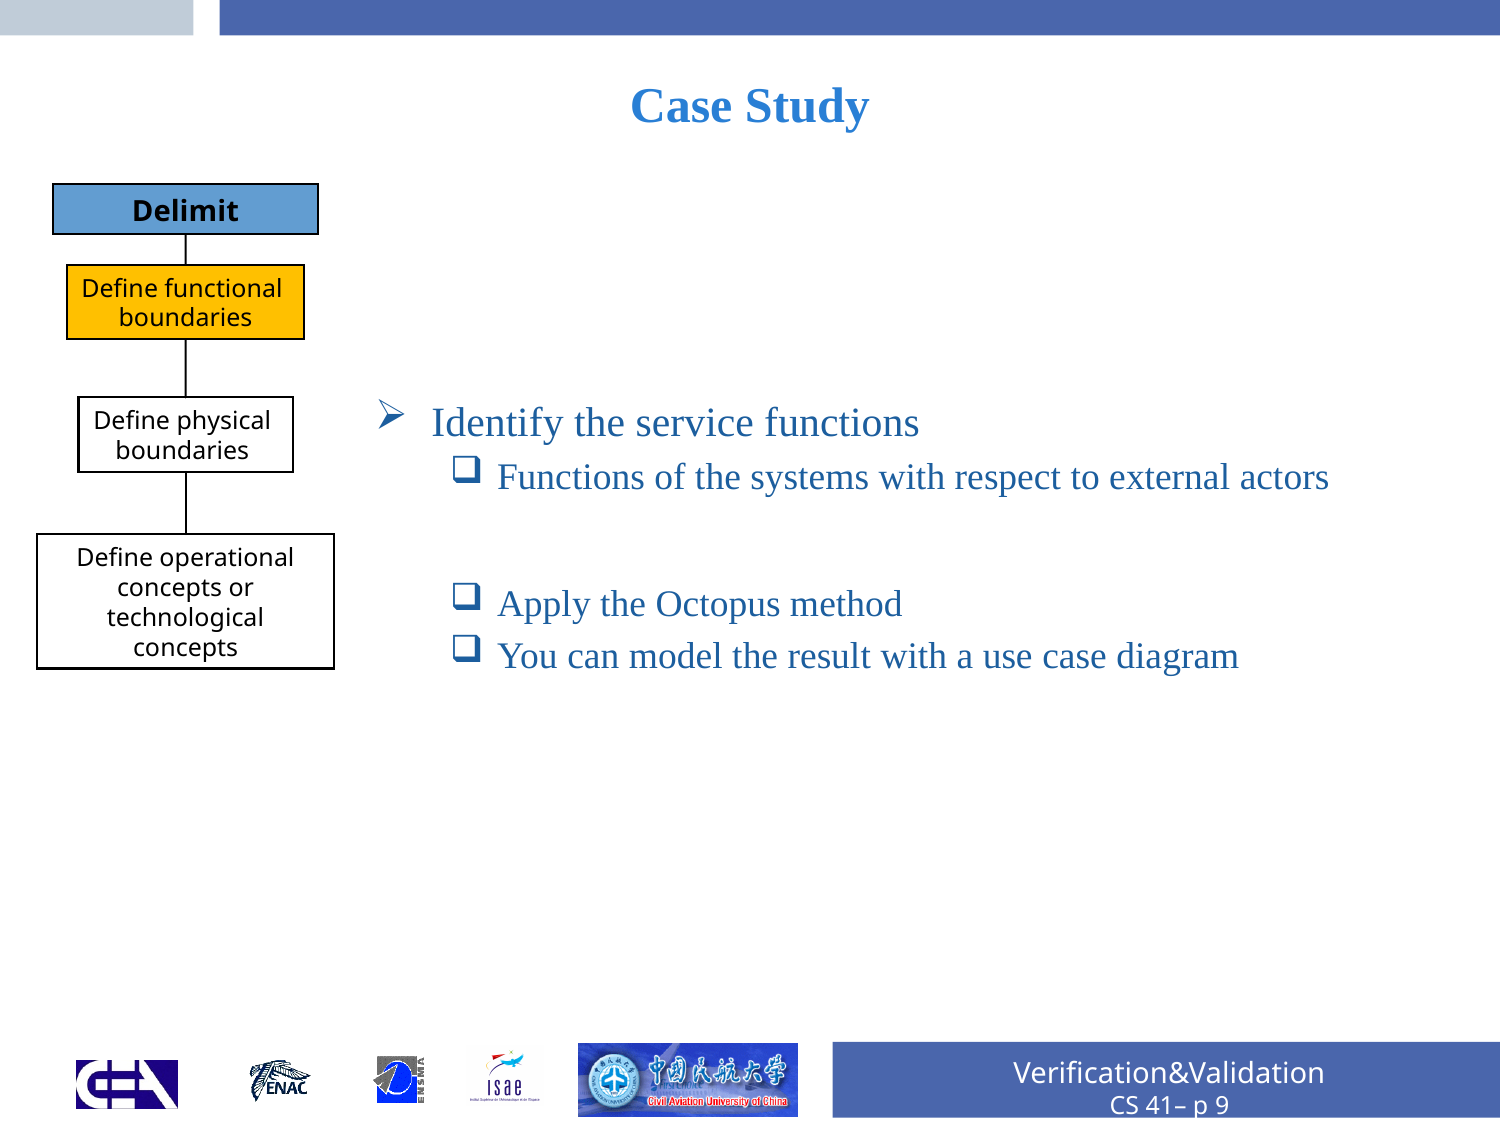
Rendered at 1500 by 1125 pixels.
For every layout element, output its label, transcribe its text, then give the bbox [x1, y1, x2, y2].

picture [76, 1060, 178, 1109]
picture [466, 1045, 544, 1106]
text_box Define operational concepts or technological concepts [37, 534, 335, 669]
title Case Study [75, 45, 1425, 161]
text_box Define physical boundaries [78, 397, 293, 472]
picture [249, 1060, 311, 1102]
list Identify the service functions Functions of the systems with respect to external actors Apply the Octopus method You can model the result with a use case diagram [360, 270, 1414, 1017]
picture [578, 1043, 798, 1117]
text_box Define functional boundaries [66, 264, 305, 340]
text_box Delimit [53, 184, 319, 235]
